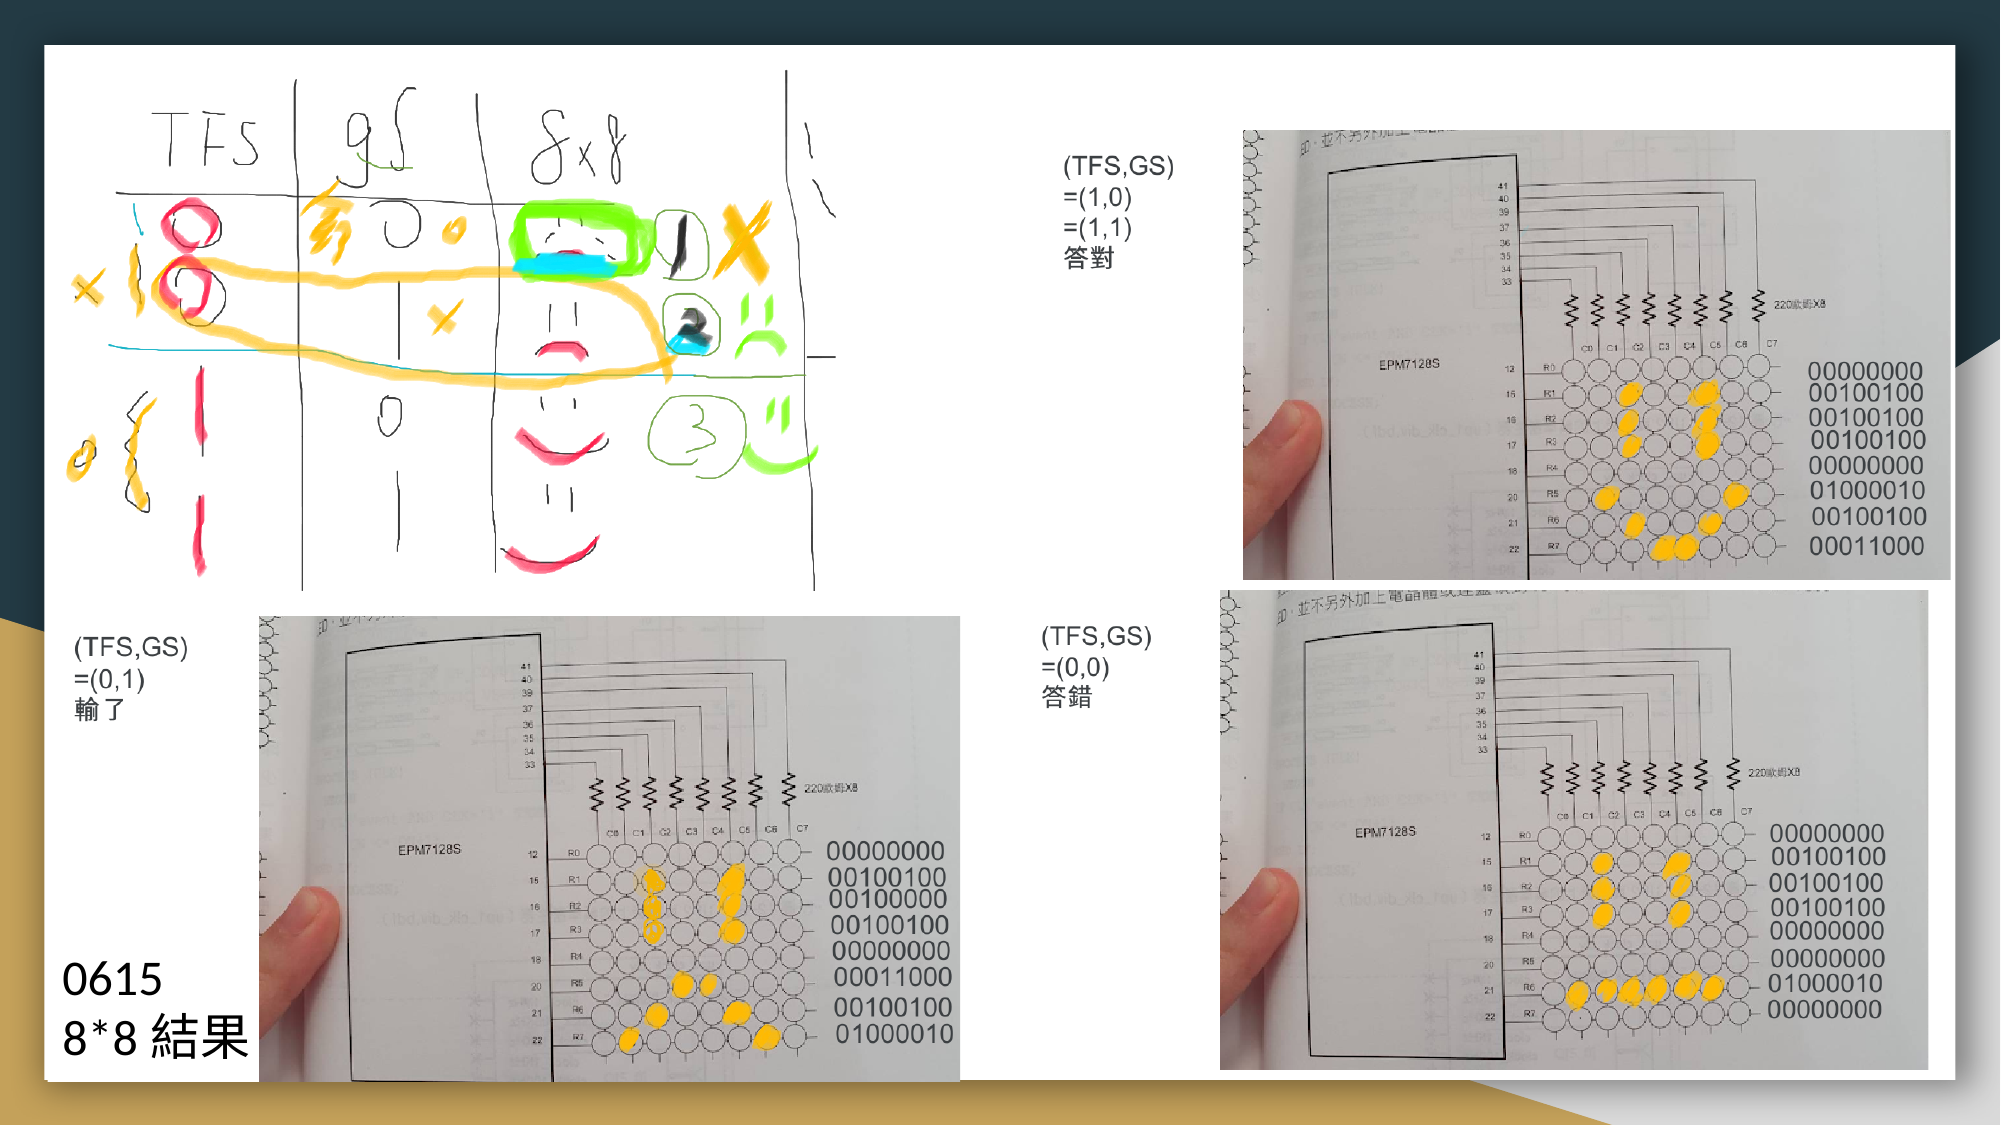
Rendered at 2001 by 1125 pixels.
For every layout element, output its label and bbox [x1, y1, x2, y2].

picture [58, 68, 836, 591]
picture [1015, 590, 1929, 1070]
picture [1037, 130, 1951, 580]
picture [47, 616, 961, 1082]
